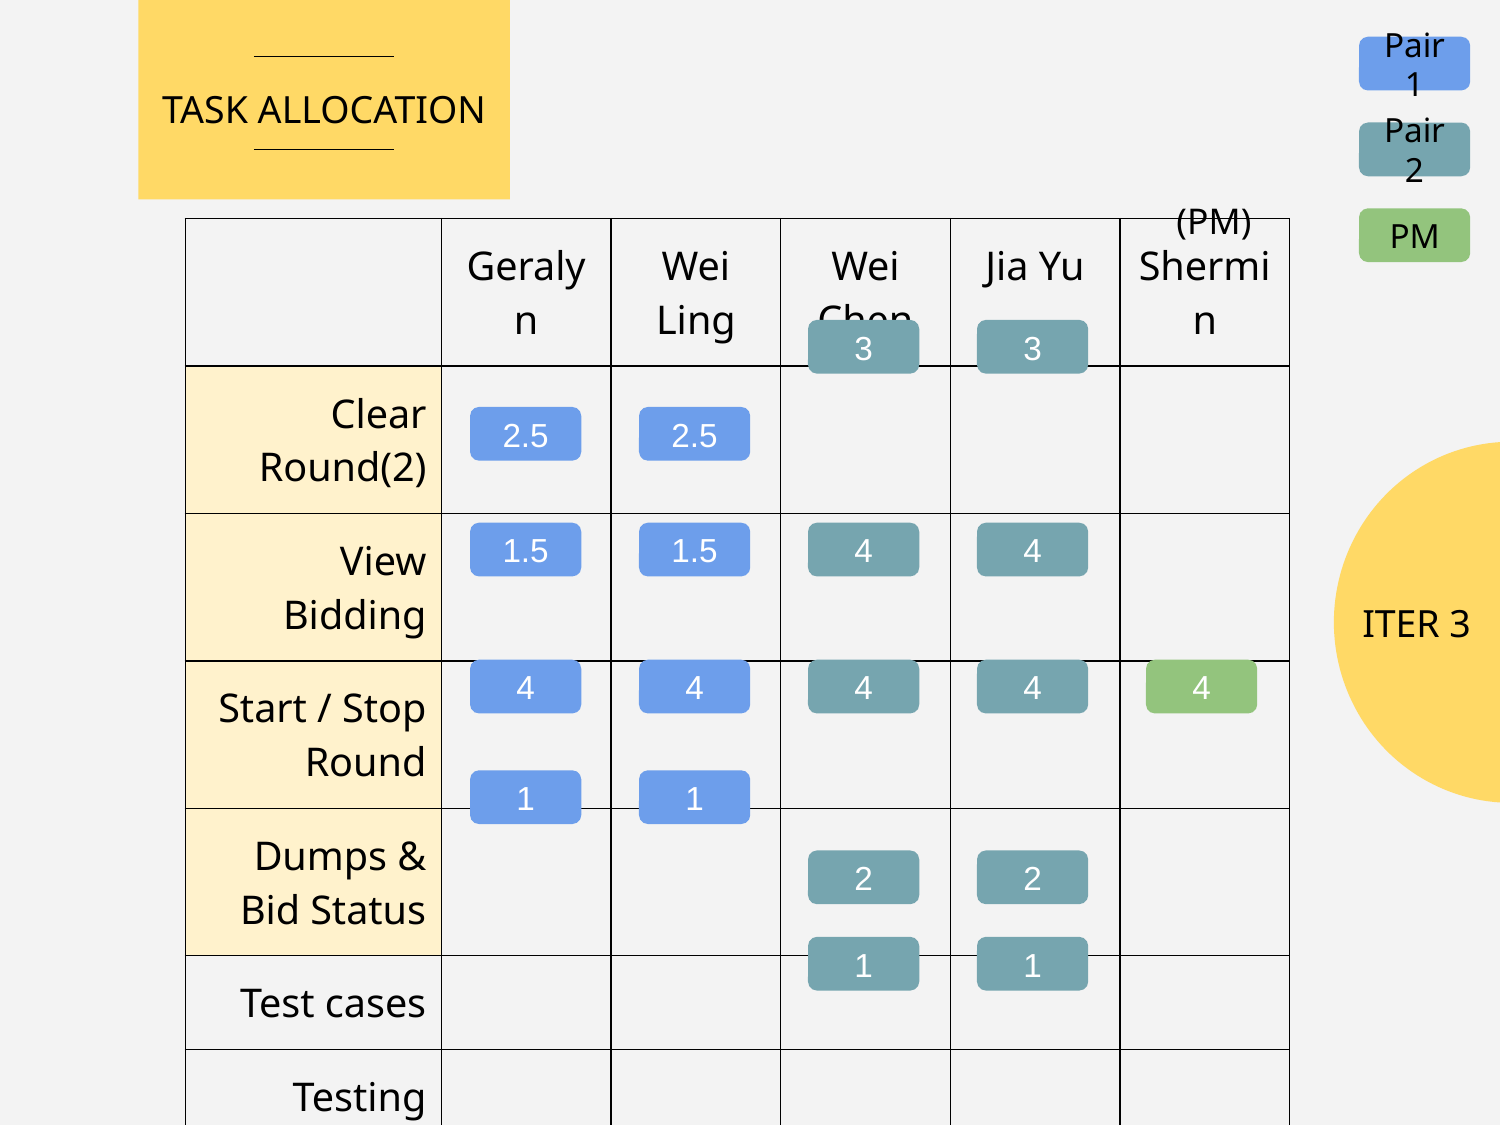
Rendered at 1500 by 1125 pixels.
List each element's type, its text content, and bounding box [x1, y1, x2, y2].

text_box 4 [638, 659, 751, 714]
table_cell [951, 662, 1119, 808]
text_box 1 [976, 936, 1089, 991]
text_box [138, 0, 510, 60]
table_cell [951, 809, 1119, 955]
table_cell [612, 367, 780, 513]
table_cell [612, 1050, 780, 1125]
table_cell [1121, 367, 1289, 513]
text_box 1 [638, 770, 751, 825]
table_cell [1121, 1050, 1289, 1125]
table_header Wei Chen [781, 219, 950, 365]
table_cell [442, 1050, 610, 1125]
table_cell [442, 514, 610, 660]
text_box 4 [976, 659, 1089, 714]
title TASK ALLOCATION [138, 60, 510, 146]
text_box PM [1358, 208, 1471, 263]
table_cell [612, 809, 780, 955]
text_box 4 [976, 522, 1089, 577]
text_box 3 [976, 319, 1089, 374]
table_cell [442, 367, 610, 513]
text_box 2.5 [470, 406, 582, 461]
text_box 3 [807, 319, 920, 374]
table_cell Clear Round(2) [186, 367, 441, 513]
text_box Pair 2 [1358, 122, 1471, 177]
table_cell [781, 956, 950, 1049]
table_cell [781, 367, 950, 513]
table_cell [781, 514, 950, 660]
table_header Jia Yu [951, 219, 1119, 365]
text_box 2 [976, 850, 1089, 905]
table_cell [781, 809, 950, 955]
text_box 4 [470, 659, 582, 714]
table_cell [442, 662, 610, 808]
table_cell [951, 1050, 1119, 1125]
text_box 1.5 [470, 522, 582, 577]
text_box 2 [807, 850, 920, 905]
table_cell [442, 809, 610, 955]
table_cell [781, 662, 950, 808]
table_cell [612, 662, 780, 808]
text_box [138, 146, 510, 200]
text_box 4 [807, 522, 920, 577]
text_box 1 [807, 936, 920, 991]
table_cell Test cases [186, 956, 441, 1049]
text_box 1 [470, 770, 582, 825]
text_box 1.5 [638, 522, 751, 577]
table_header Geralyn [442, 219, 610, 365]
title ITER 3 [1321, 328, 1500, 916]
text_box (PM) [1161, 183, 1273, 238]
table_cell [1121, 662, 1289, 808]
text_box Pair 1 [1358, 36, 1471, 91]
table_cell [1121, 809, 1289, 955]
table_cell Testing [186, 1050, 441, 1125]
table_cell [612, 514, 780, 660]
table_cell [951, 367, 1119, 513]
table_cell [612, 956, 780, 1049]
text_box 4 [807, 659, 920, 714]
table_header [186, 219, 441, 365]
table_cell [781, 1050, 950, 1125]
table_cell [1121, 956, 1289, 1049]
table_cell Dumps & Bid Status [186, 809, 441, 955]
table_header Shermin [1121, 219, 1289, 365]
text_box 4 [1145, 659, 1258, 714]
table_cell Start / Stop Round [186, 662, 441, 808]
table_cell [951, 956, 1119, 1049]
table_cell [442, 956, 610, 1049]
table_header Wei Ling [612, 219, 780, 365]
table_cell View Bidding [186, 514, 441, 660]
table_cell [1121, 514, 1289, 660]
text_box 2.5 [638, 406, 751, 461]
table_cell [951, 514, 1119, 660]
